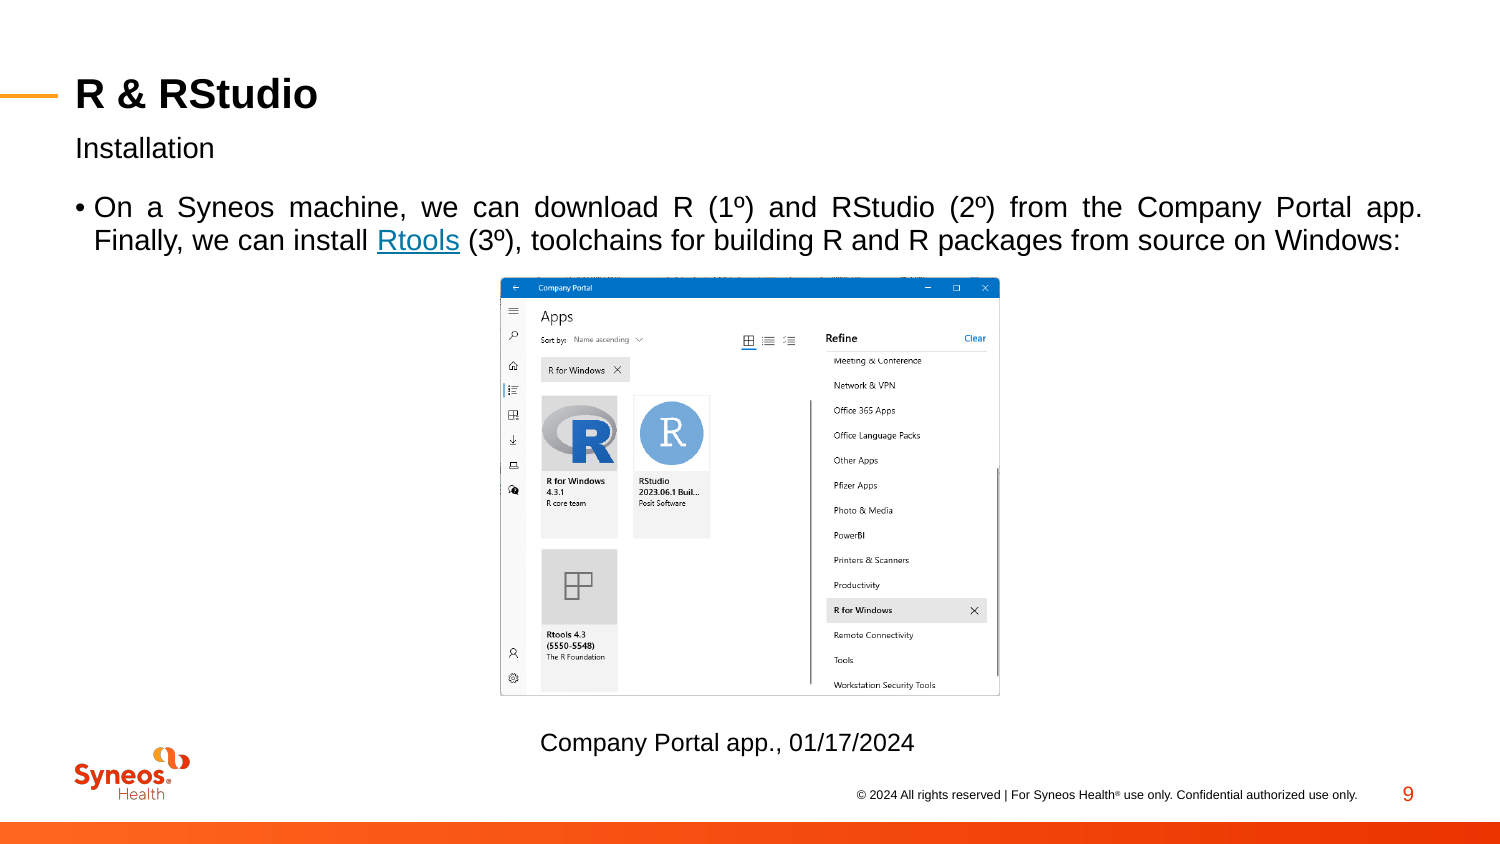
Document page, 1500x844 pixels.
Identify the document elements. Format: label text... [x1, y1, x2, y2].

list Installation [75, 124, 1425, 163]
list On a Syneos machine, we can download R (1º) and RStudio (2º) from the Company Portal app. Finally, we can install Rtools (3º), toolchains for building R and R packages from source on Windows: [75, 191, 1425, 710]
title R & RStudio [75, 58, 1425, 118]
picture [500, 277, 1000, 696]
picture [70, 743, 194, 804]
text_box Company Portal app., 01/17/2024 [525, 719, 975, 764]
